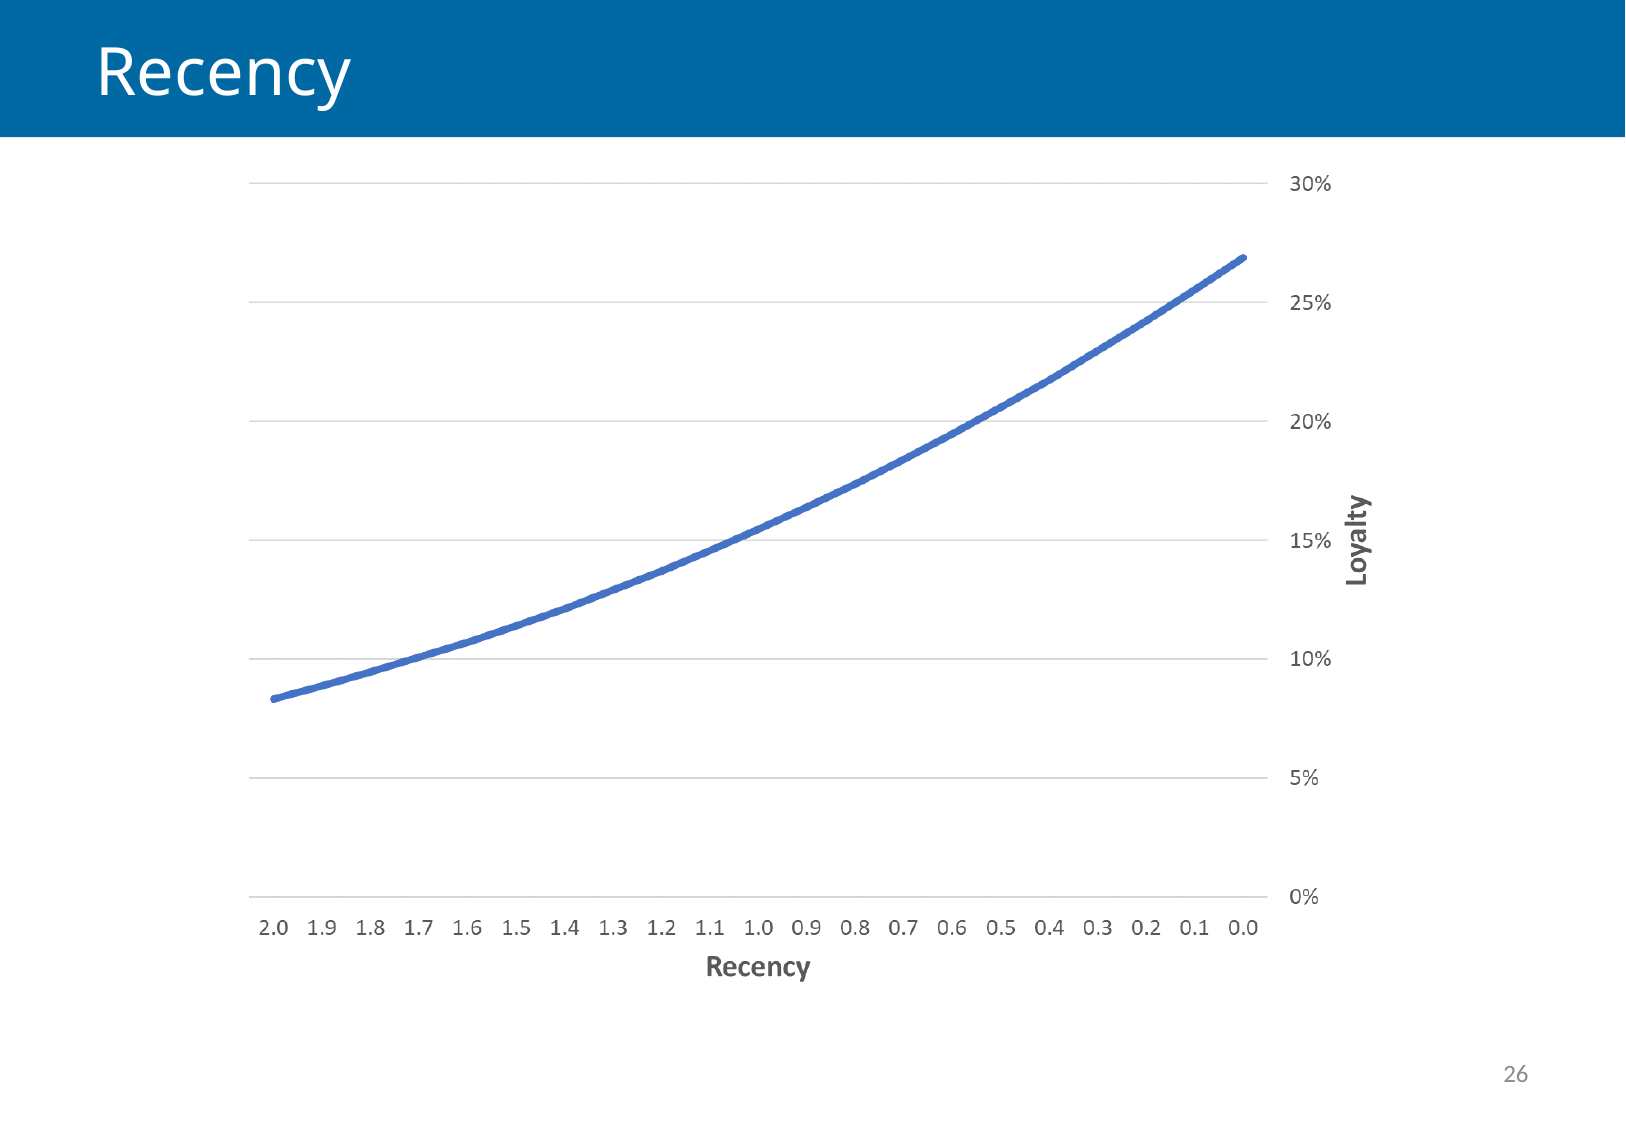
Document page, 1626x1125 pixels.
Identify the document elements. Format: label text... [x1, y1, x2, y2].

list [230, 160, 1395, 1006]
title Recency [80, 0, 1543, 138]
slide_number 26 [1164, 1042, 1544, 1103]
